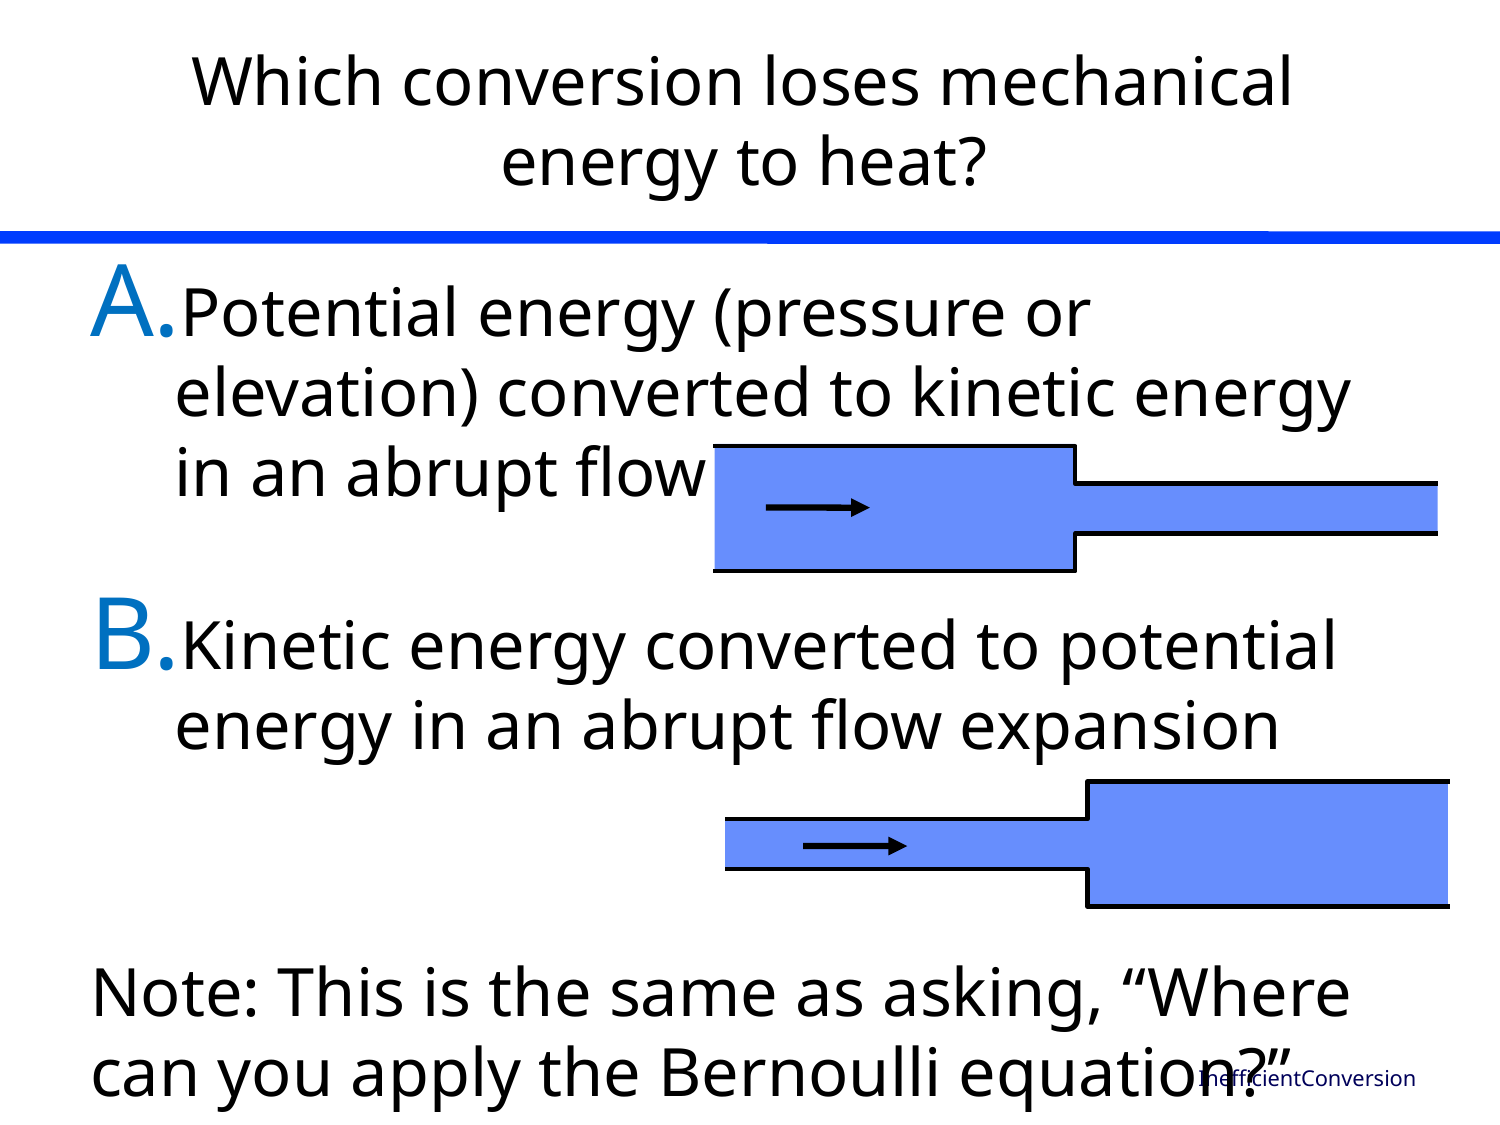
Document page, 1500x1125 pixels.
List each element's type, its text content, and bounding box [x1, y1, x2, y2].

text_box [724, 779, 1451, 907]
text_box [712, 443, 1438, 572]
title InefficientConversion [1120, 1033, 1495, 1122]
list Potential energy (pressure or elevation) converted to kinetic energy in an abrupt flow contraction Kinetic energy converted to potential energy in an abrupt flow expansion Note: This is the same as asking, “Where can you apply the Bernoulli equation?” [74, 262, 1426, 1006]
list Which conversion loses mechanical energy to heat? [87, 24, 1401, 213]
